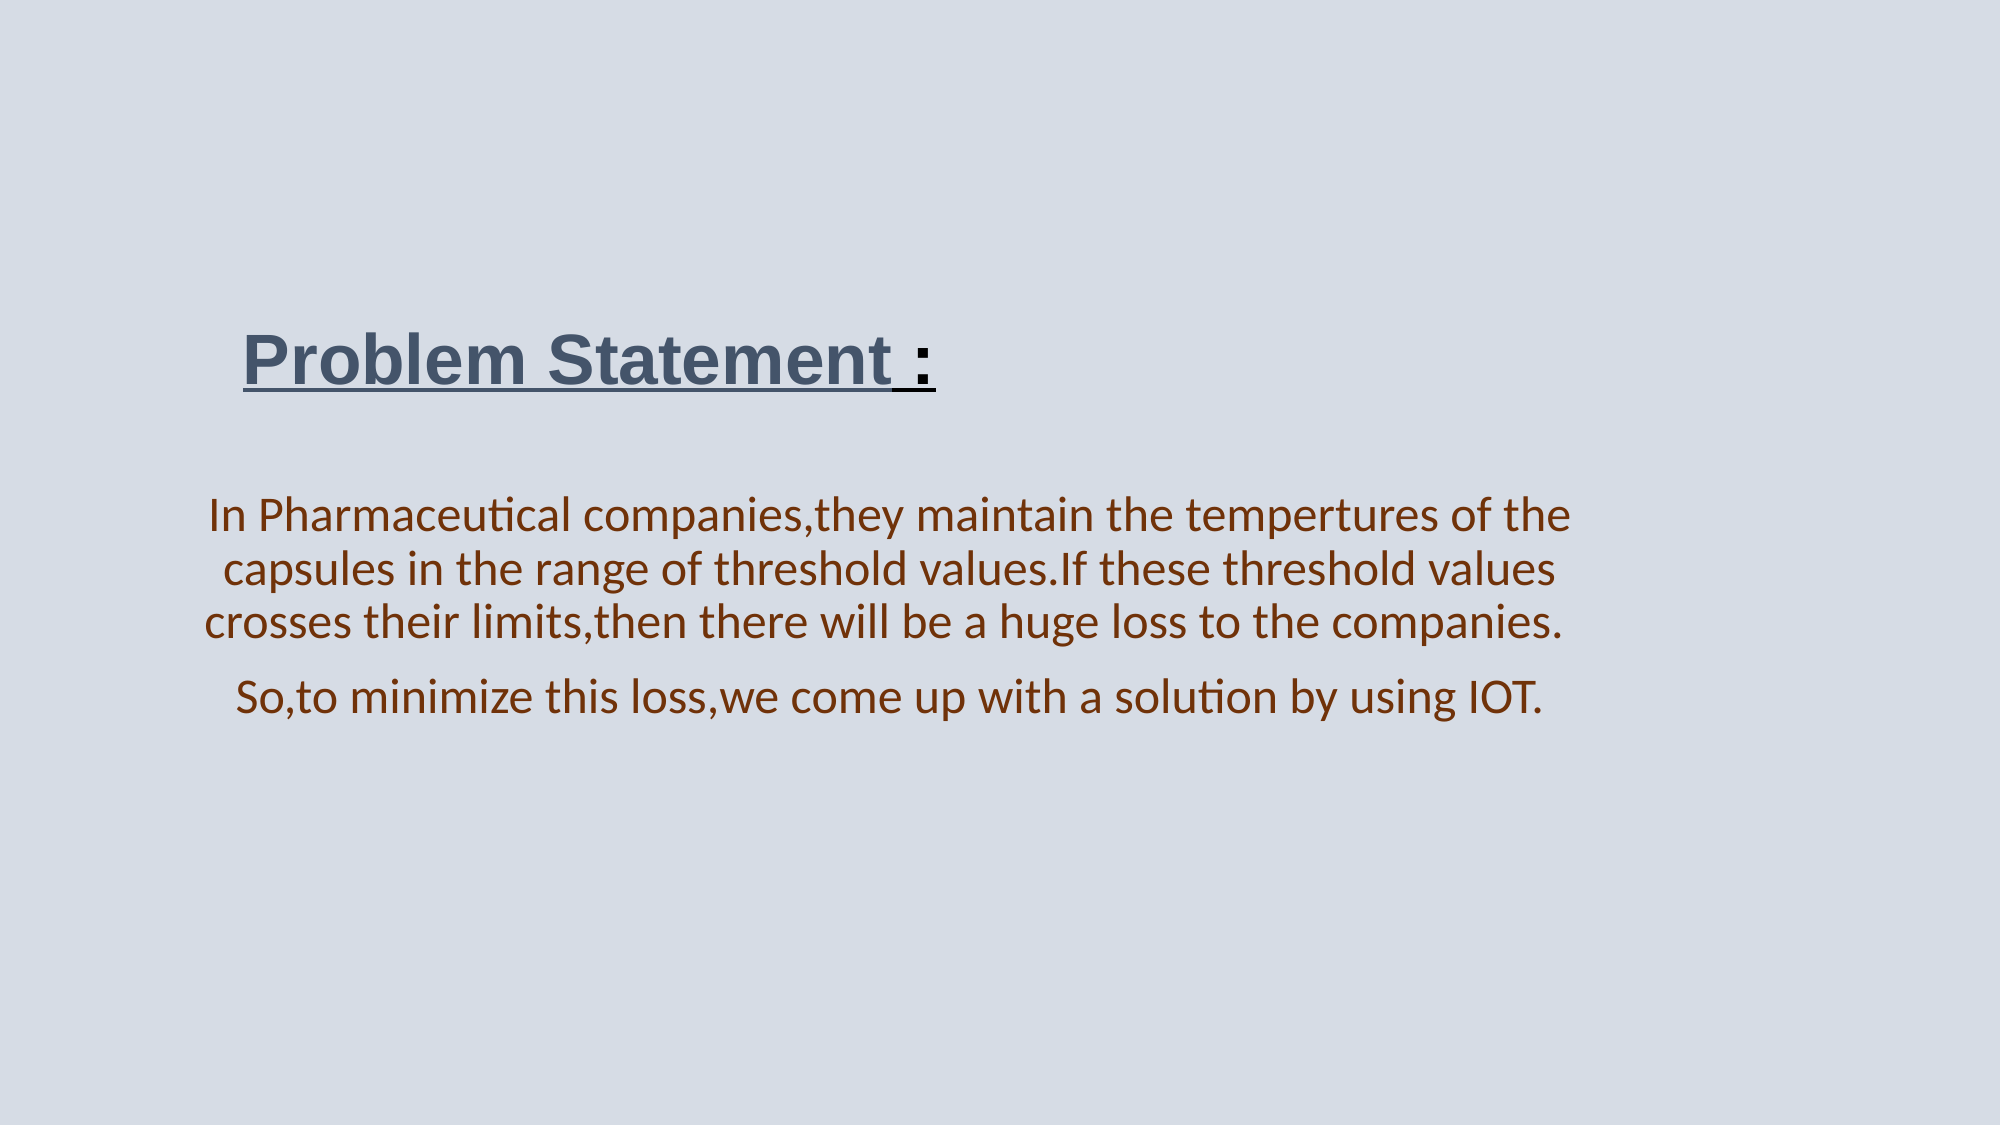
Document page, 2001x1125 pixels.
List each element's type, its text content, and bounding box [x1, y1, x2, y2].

subtitle In Pharmaceutical companies,they maintain the tempertures of the capsules in the range of threshold values.If these threshold values crosses their limits,then there will be a huge loss to the companies. So,to minimize this loss,we come up with a solution by using IOT. [169, 480, 1611, 889]
title Problem Statement : [169, 272, 1010, 408]
